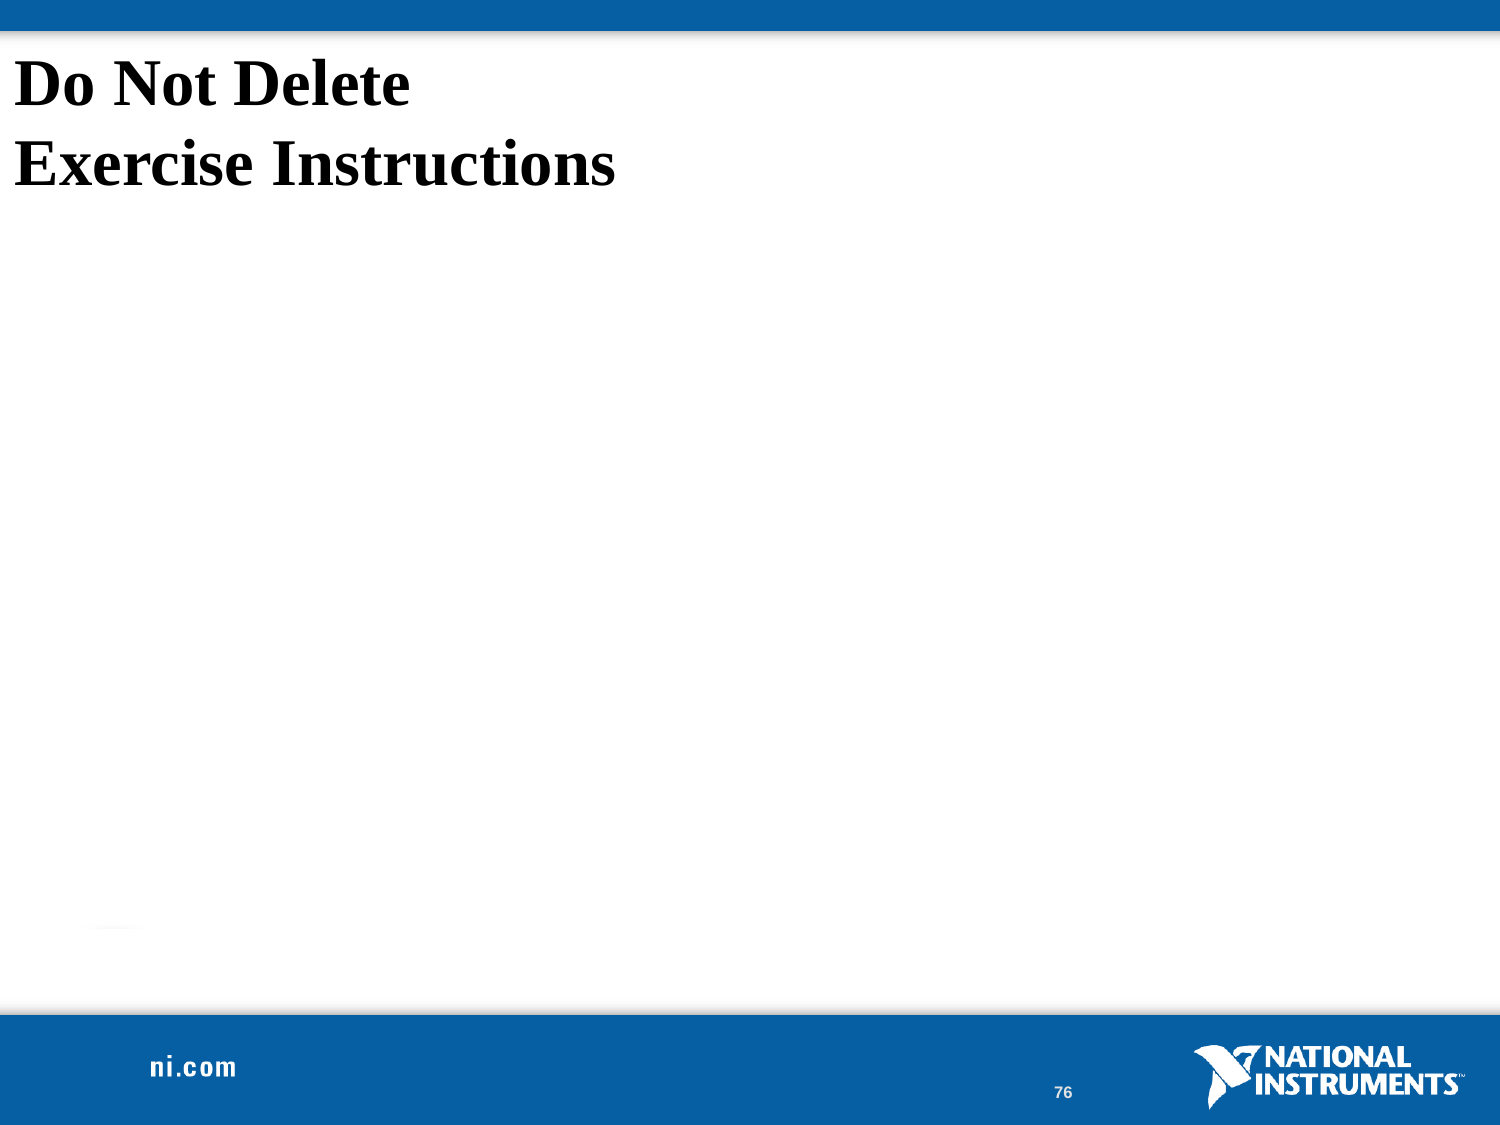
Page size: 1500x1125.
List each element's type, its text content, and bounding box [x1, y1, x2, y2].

picture [0, 257, 1500, 1125]
picture [0, 0, 1500, 31]
text_box Do Not Delete Exercise Instructions [0, 31, 1500, 257]
